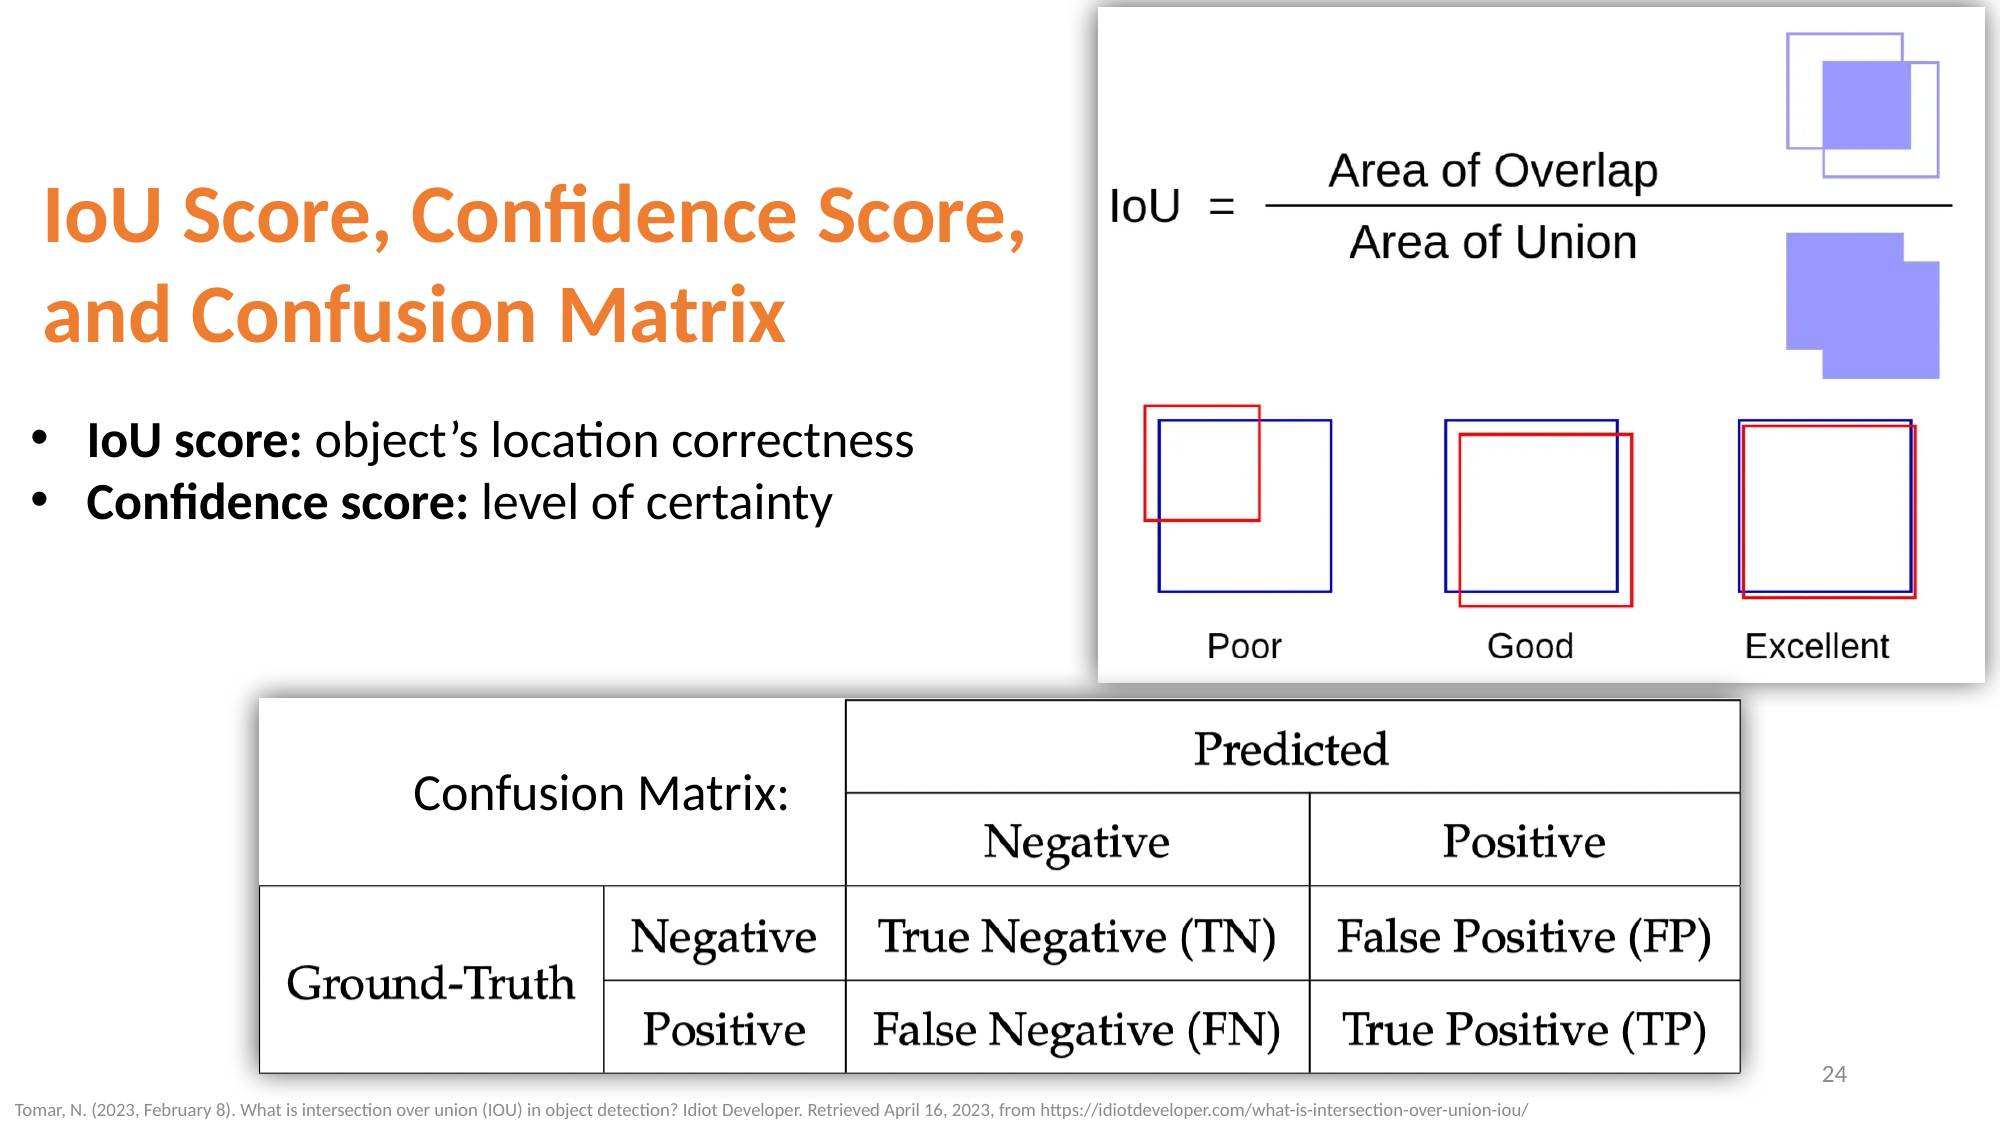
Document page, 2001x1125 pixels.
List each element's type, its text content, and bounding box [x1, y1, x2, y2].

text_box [258, 698, 1741, 1074]
slide_number 24 [1412, 1042, 1863, 1103]
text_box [15, 7, 1985, 683]
text_box Tomar, N. (2023, February 8). What is intersection over union (IOU) in object detection? Idiot Developer. Retrieved April 16, 2023, from https://idiotdeveloper.com/what-is-intersection-over-union-iou/ [0, 1089, 2000, 1125]
